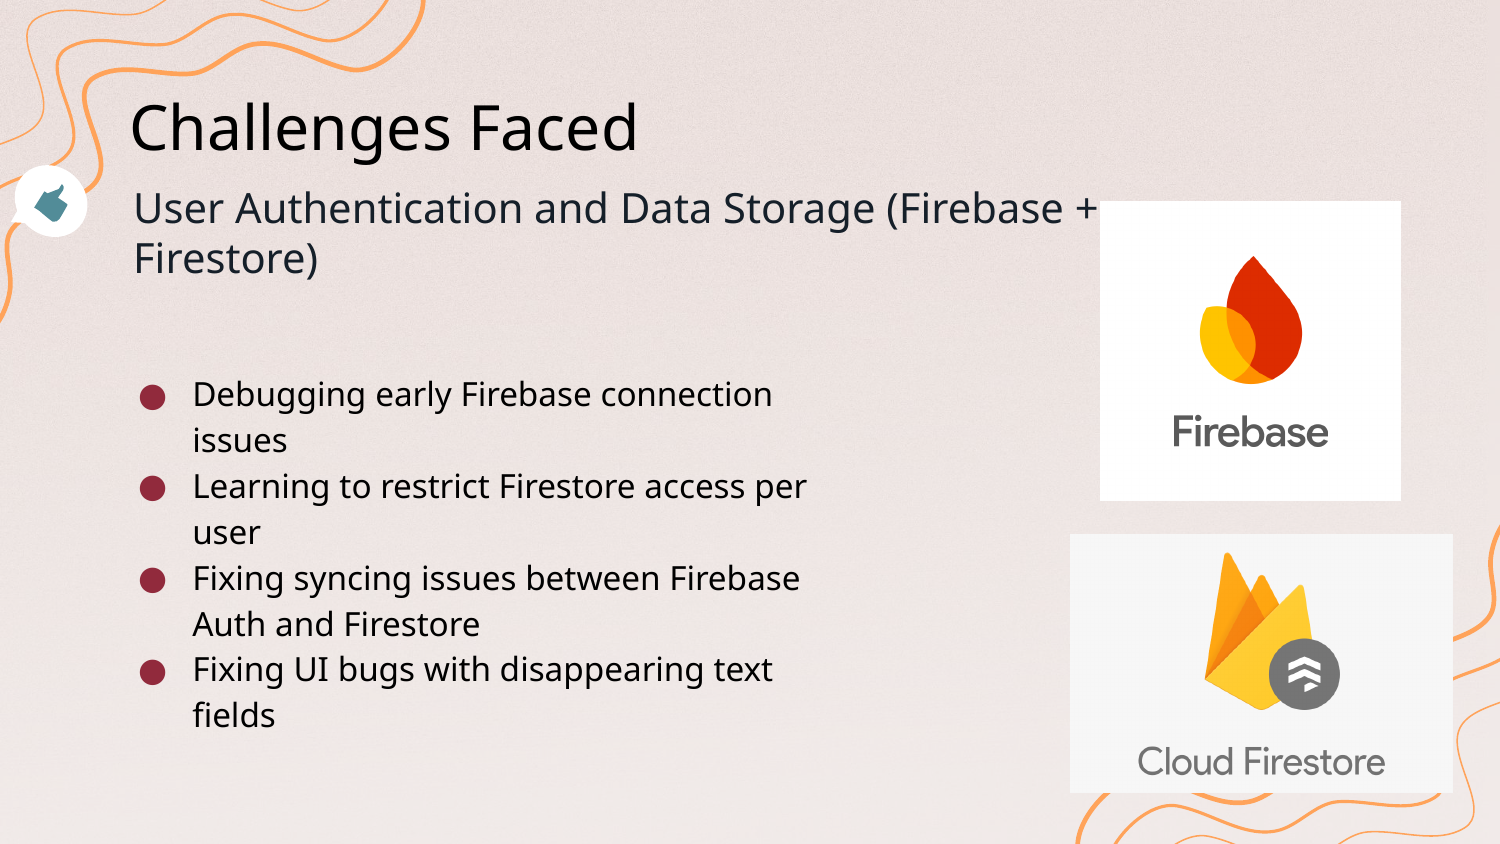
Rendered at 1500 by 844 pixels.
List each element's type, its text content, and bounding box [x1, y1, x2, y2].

title Challenges Faced [114, 72, 1386, 167]
title User Authentication and Data Storage (Firebase + Firestore) [118, 166, 1180, 262]
picture [1100, 201, 1401, 501]
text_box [0, 150, 103, 253]
subtitle Debugging early Firebase connection issues Learning to restrict Firestore access per user Fixing syncing issues between Firebase Auth and Firestore Fixing UI bugs with disappearing text fields [102, 352, 864, 782]
picture [1070, 534, 1453, 793]
